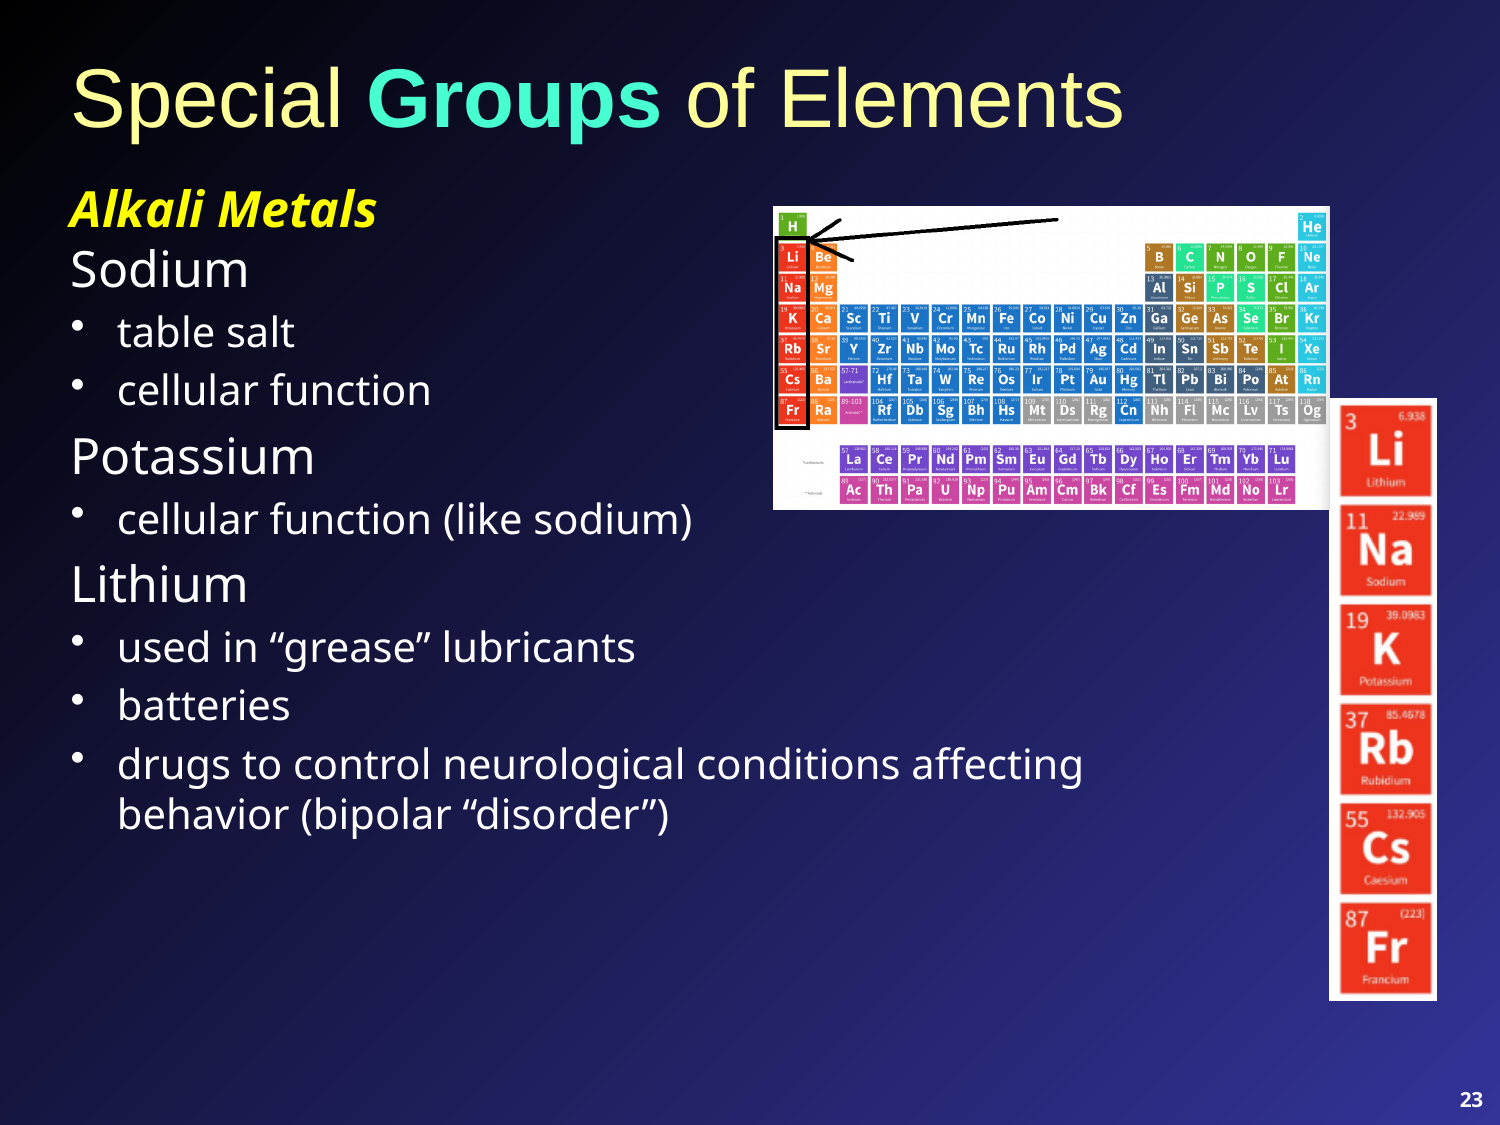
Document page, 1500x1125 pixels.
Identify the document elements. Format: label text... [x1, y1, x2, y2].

list Alkali Metals Sodium table salt cellular function Potassium cellular function (like sodium) Lithium used in “grease” lubricants batteries drugs to control neurological conditions affecting behavior (bipolar “disorder”) [55, 169, 1438, 1075]
title Special Groups of Elements [55, 36, 1438, 153]
picture [772, 206, 1438, 1001]
slide_number 23 [1438, 1074, 1499, 1125]
